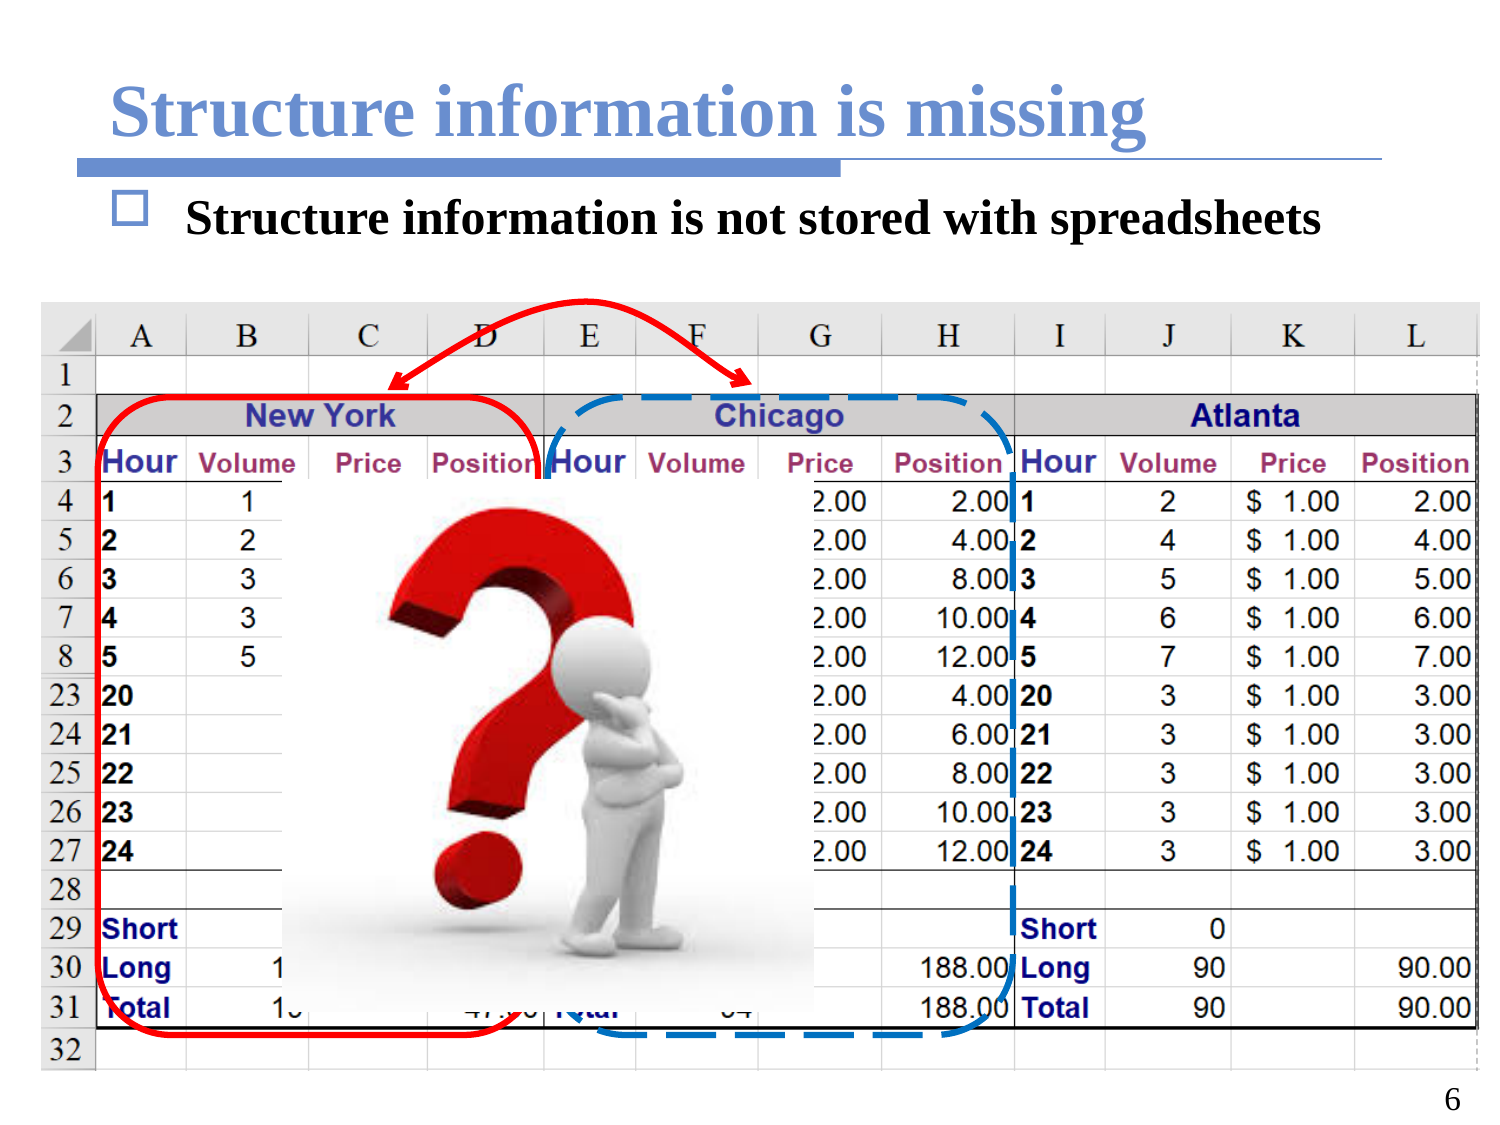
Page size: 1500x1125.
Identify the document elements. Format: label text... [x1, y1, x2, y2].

list Structure information is not stored with spreadsheets [92, 176, 1406, 302]
title Structure information is missing [94, 50, 1407, 159]
slide_number 6 [1405, 1070, 1500, 1123]
picture [40, 302, 1480, 1071]
